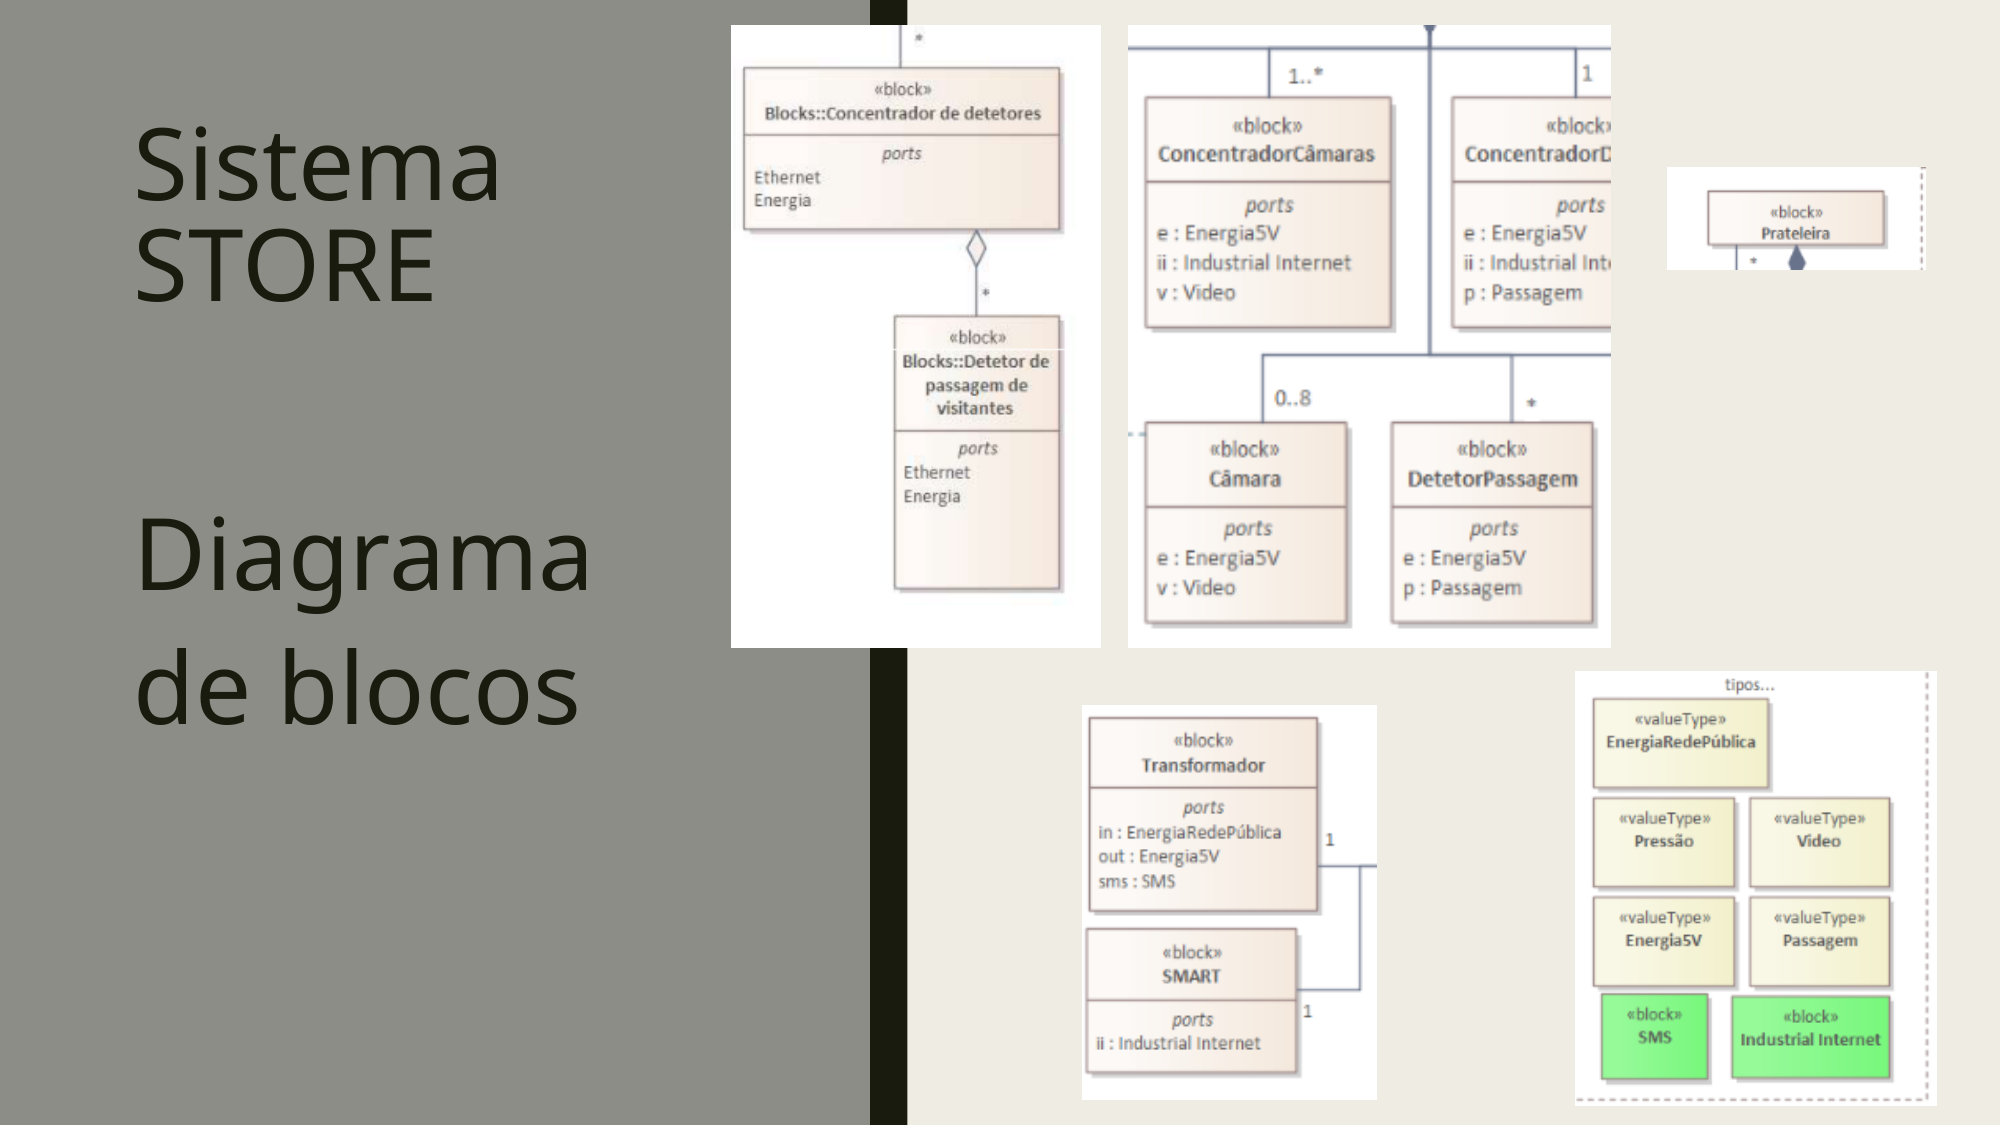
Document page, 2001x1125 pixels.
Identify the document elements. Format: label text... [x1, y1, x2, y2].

picture [1128, 25, 1611, 648]
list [731, 25, 1101, 648]
picture [1575, 671, 1937, 1106]
picture [1082, 705, 1377, 1100]
list Diagrama de blocos [118, 468, 752, 963]
picture [1667, 167, 1926, 270]
title Sistema STORE [118, 112, 731, 467]
